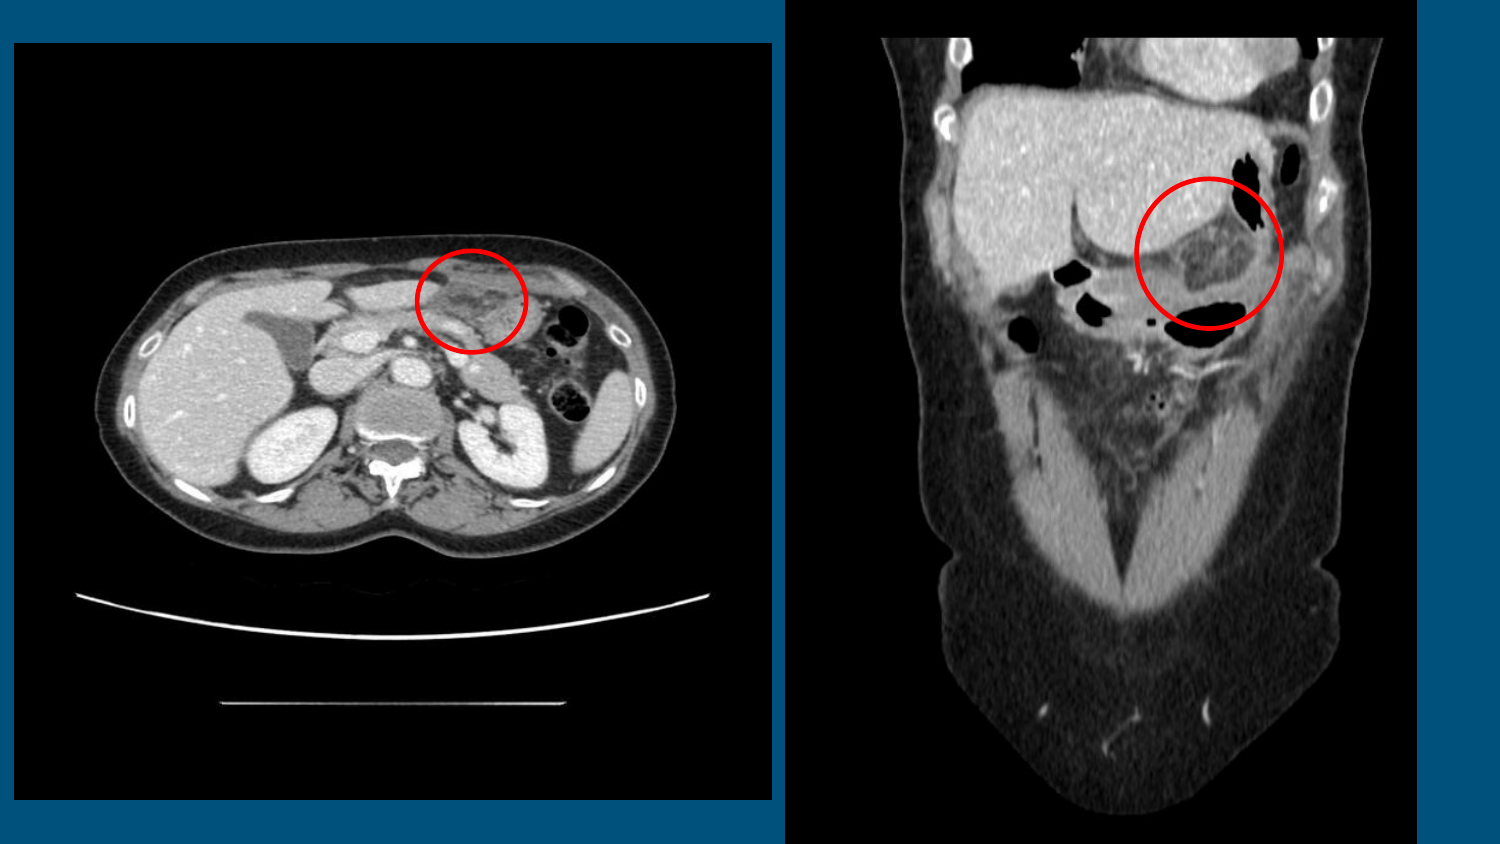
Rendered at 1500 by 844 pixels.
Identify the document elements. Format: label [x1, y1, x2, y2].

picture [15, 44, 771, 799]
picture [786, 0, 1416, 844]
